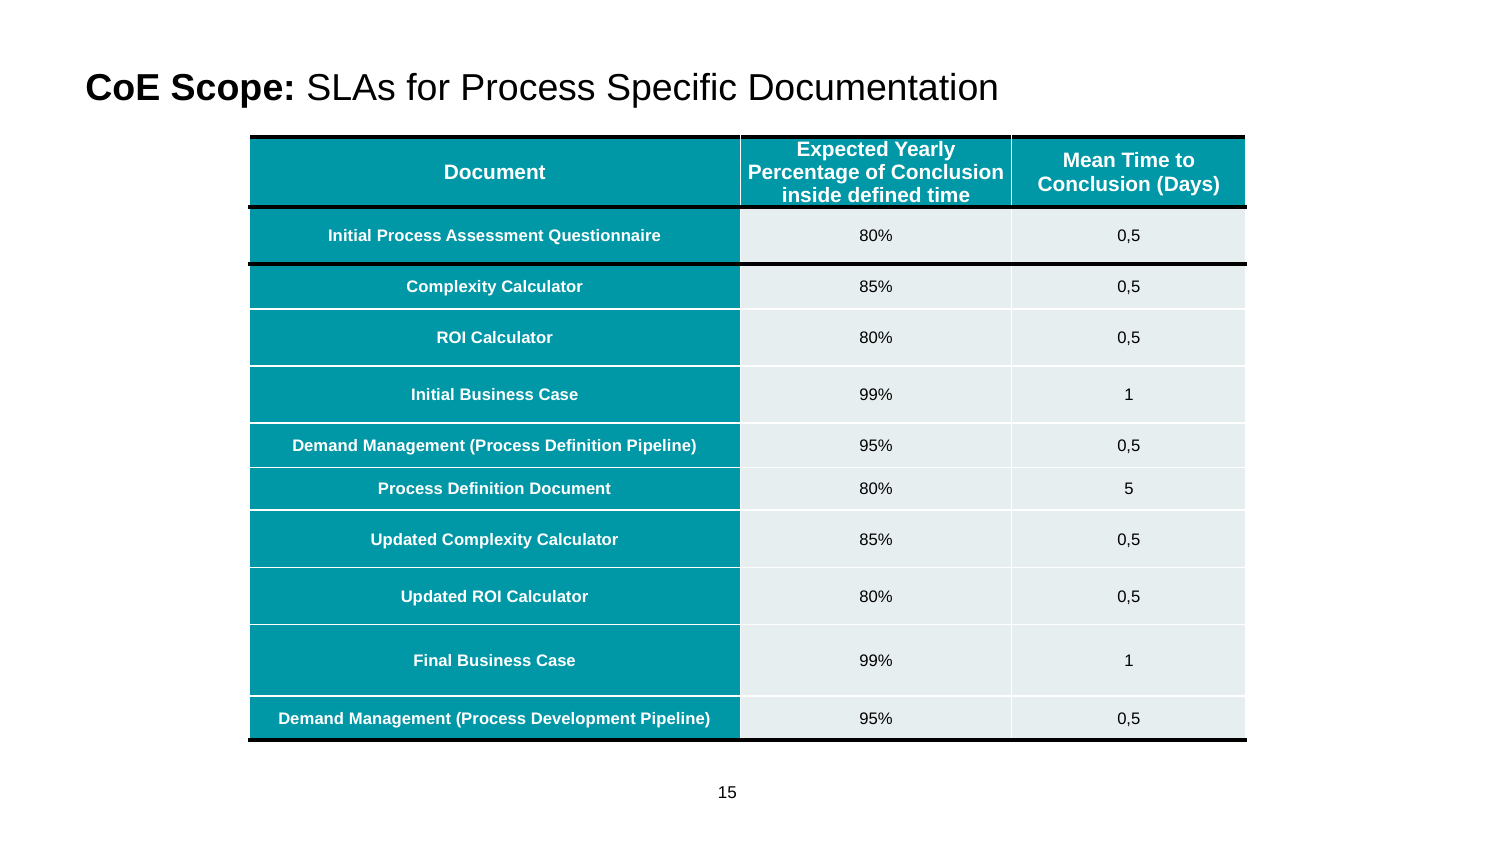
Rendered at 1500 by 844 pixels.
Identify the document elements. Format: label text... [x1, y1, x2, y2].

table_cell Process Definition Document [250, 468, 740, 509]
table_header Expected Yearly Percentage of Conclusion inside defined time [741, 139, 1011, 205]
table_cell 5 [1012, 468, 1245, 509]
table_cell 99% [741, 625, 1011, 695]
table_cell 85% [741, 266, 1011, 308]
table_cell 95% [741, 697, 1011, 738]
table_cell Updated ROI Calculator [250, 568, 740, 624]
table_header Document [250, 139, 740, 205]
table_cell 0,5 [1012, 697, 1245, 738]
table_cell 0,5 [1012, 511, 1245, 567]
table_cell ROI Calculator [250, 310, 740, 365]
table_cell 0,5 [1012, 209, 1245, 262]
table_cell 1 [1012, 625, 1245, 695]
table_cell 80% [741, 310, 1011, 365]
table_cell 1 [1012, 367, 1245, 422]
table_cell 0,5 [1012, 310, 1245, 365]
table_cell 0,5 [1012, 424, 1245, 467]
table_header Mean Time to Conclusion (Days) [1012, 139, 1245, 205]
table_cell 0,5 [1012, 568, 1245, 624]
table_cell Initial Process Assessment Questionnaire [250, 209, 740, 262]
table_cell 85% [741, 511, 1011, 567]
table_cell 80% [741, 468, 1011, 509]
table_cell 80% [741, 568, 1011, 624]
table_cell Demand Management (Process Definition Pipeline) [250, 424, 740, 467]
table_cell Final Business Case [250, 625, 740, 695]
table_cell 0,5 [1012, 266, 1245, 308]
table_cell Demand Management (Process Development Pipeline) [250, 697, 740, 738]
table_cell 99% [741, 367, 1011, 422]
table_cell Updated Complexity Calculator [250, 511, 740, 567]
table_cell Initial Business Case [250, 367, 740, 422]
table_cell 80% [741, 209, 1011, 262]
table_cell Complexity Calculator [250, 266, 740, 308]
title CoE Scope: SLAs for Process Specific Documentation [70, 48, 1425, 124]
table_cell 95% [741, 424, 1011, 467]
